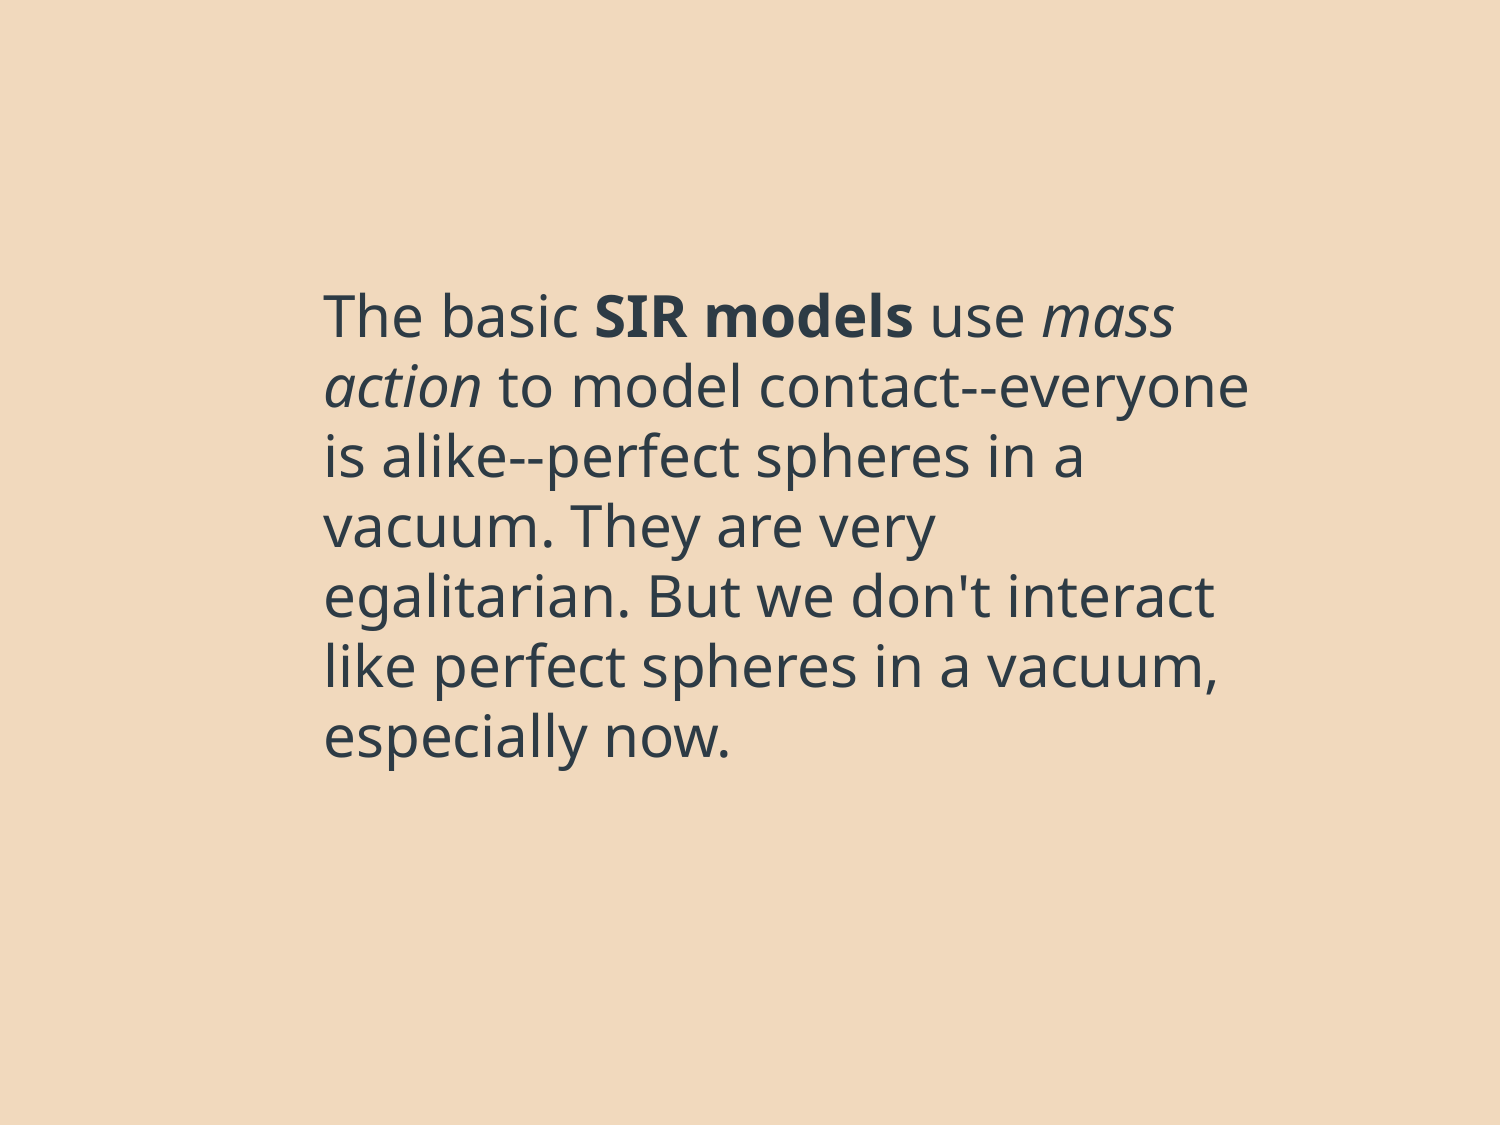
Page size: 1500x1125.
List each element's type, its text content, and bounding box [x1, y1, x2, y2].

text_box The basic SIR models use mass action to model contact--everyone is alike--perfect spheres in a vacuum. They are very egalitarian. But we don't interact like perfect spheres in a vacuum, especially now. [308, 272, 1268, 777]
